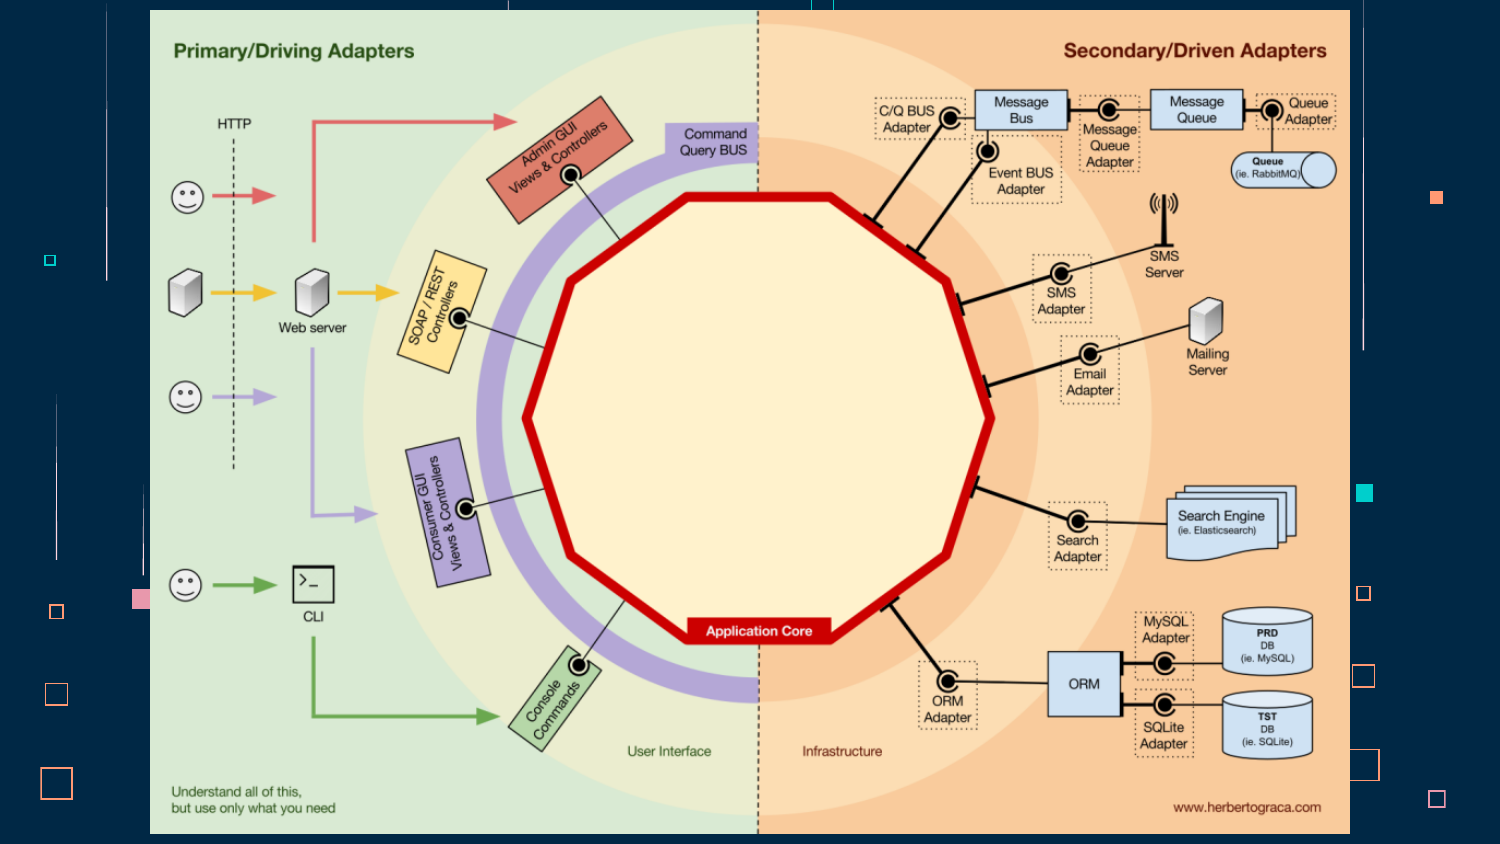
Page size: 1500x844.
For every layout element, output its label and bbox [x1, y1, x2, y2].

picture [149, 10, 1351, 834]
